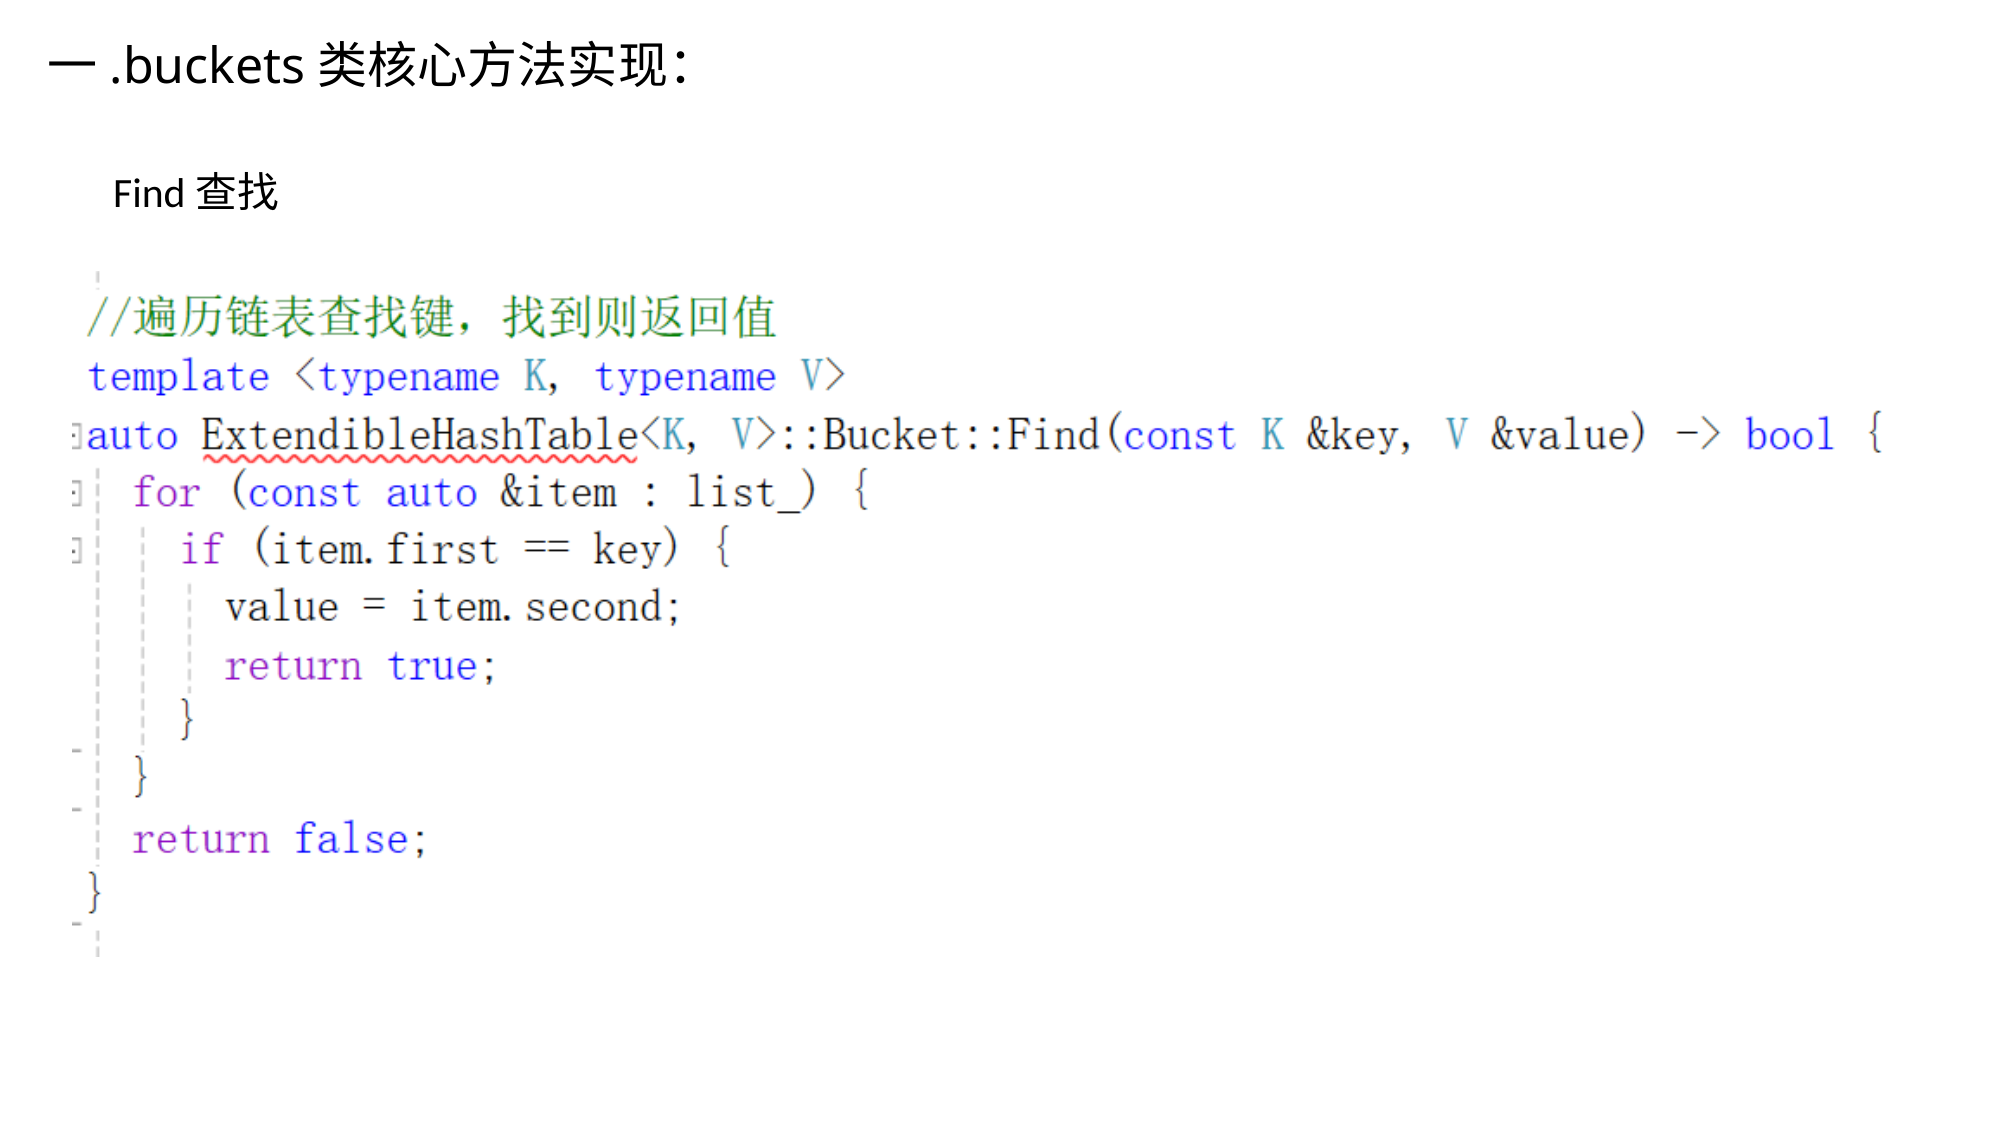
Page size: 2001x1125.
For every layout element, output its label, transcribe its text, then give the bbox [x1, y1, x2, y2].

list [71, 270, 1955, 957]
text_box 一.buckets类核心方法实现： [32, 26, 1043, 152]
text_box Find查找 [98, 158, 873, 224]
